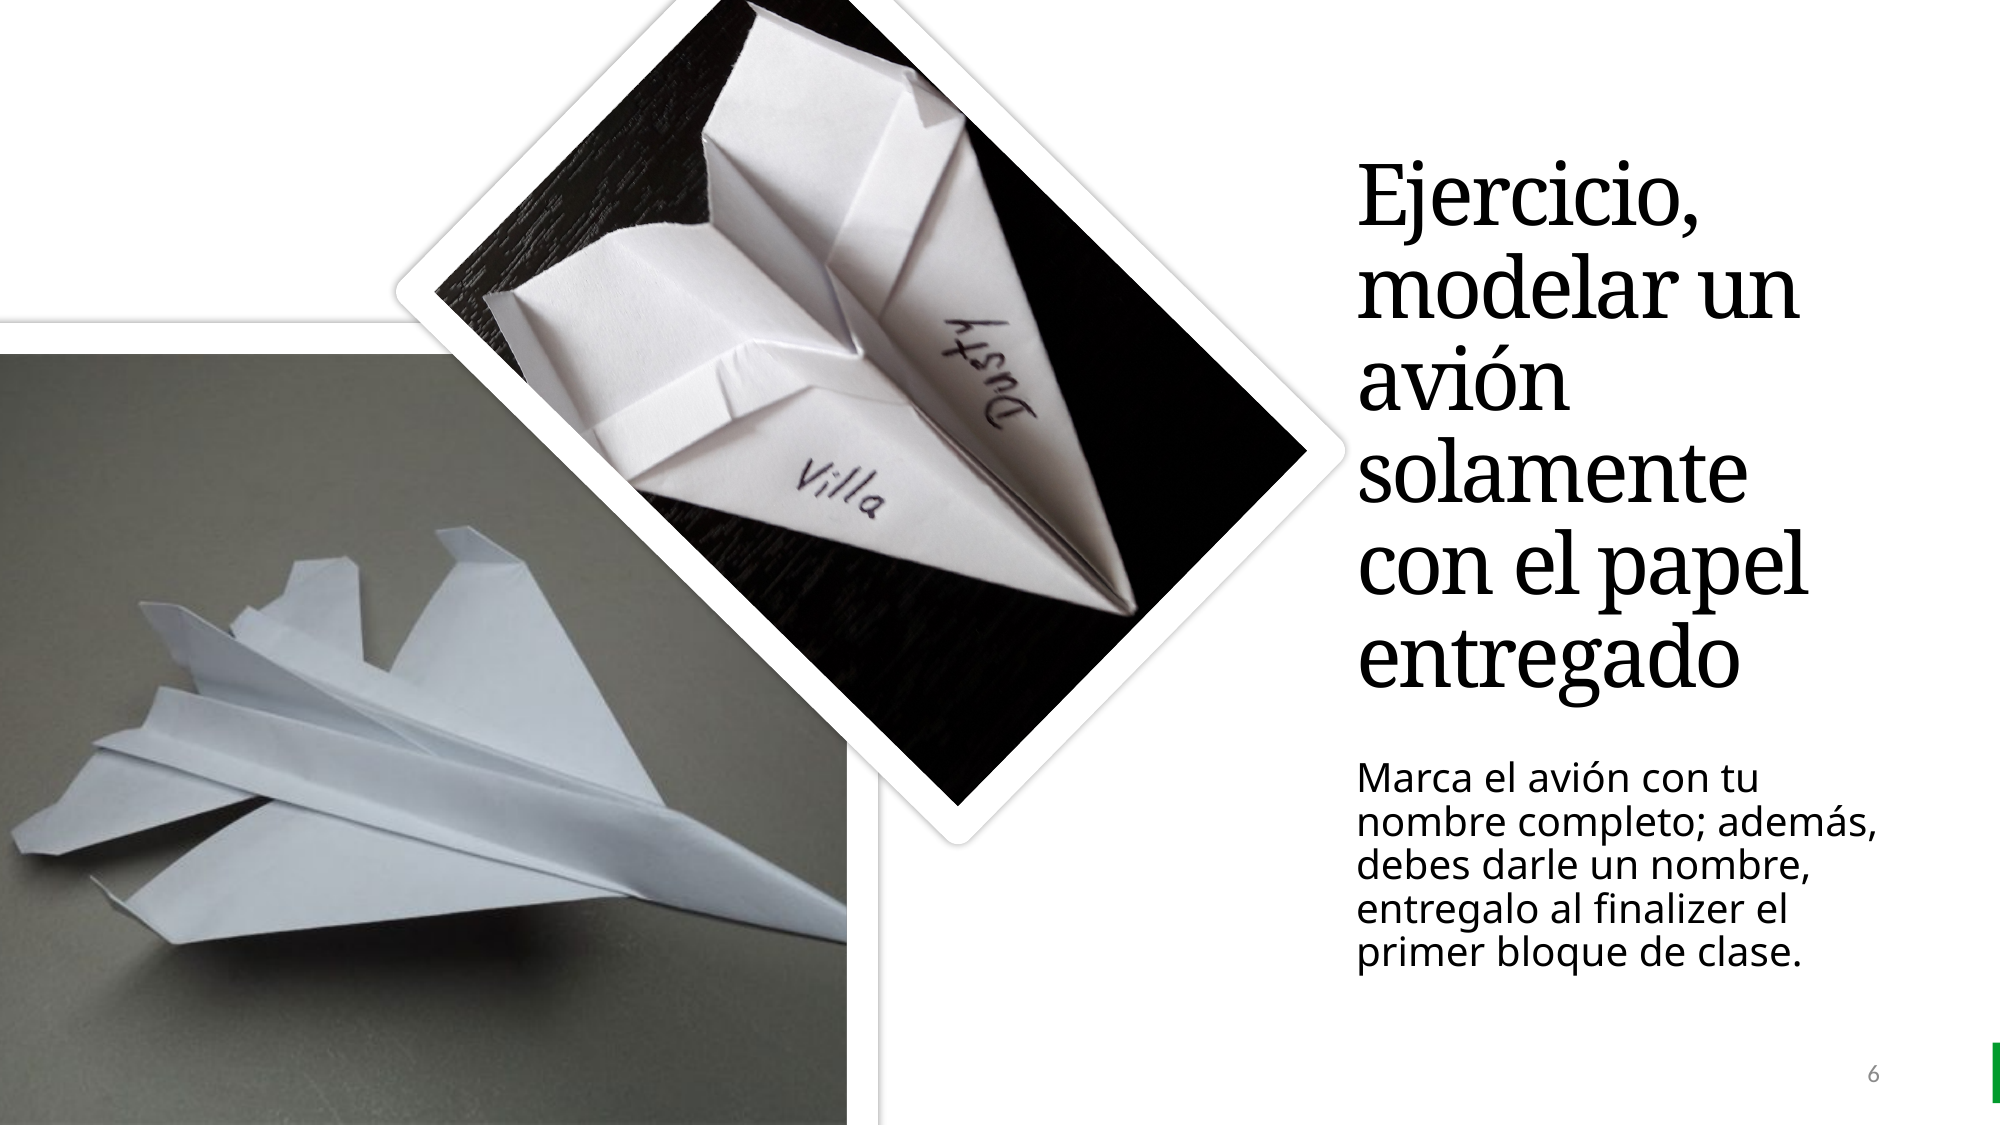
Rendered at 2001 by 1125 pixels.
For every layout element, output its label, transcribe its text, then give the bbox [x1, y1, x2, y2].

picture [0, 0, 1306, 1125]
subtitle Marca el avión con tu nombre completo; además, debes darle un nombre, entregalo al finalizer el primer bloque de clase. [1341, 750, 1895, 1020]
title Ejercicio, modelar un avión solamente con el papel entregado [1341, 104, 1895, 714]
slide_number 6 [1792, 1042, 1895, 1103]
